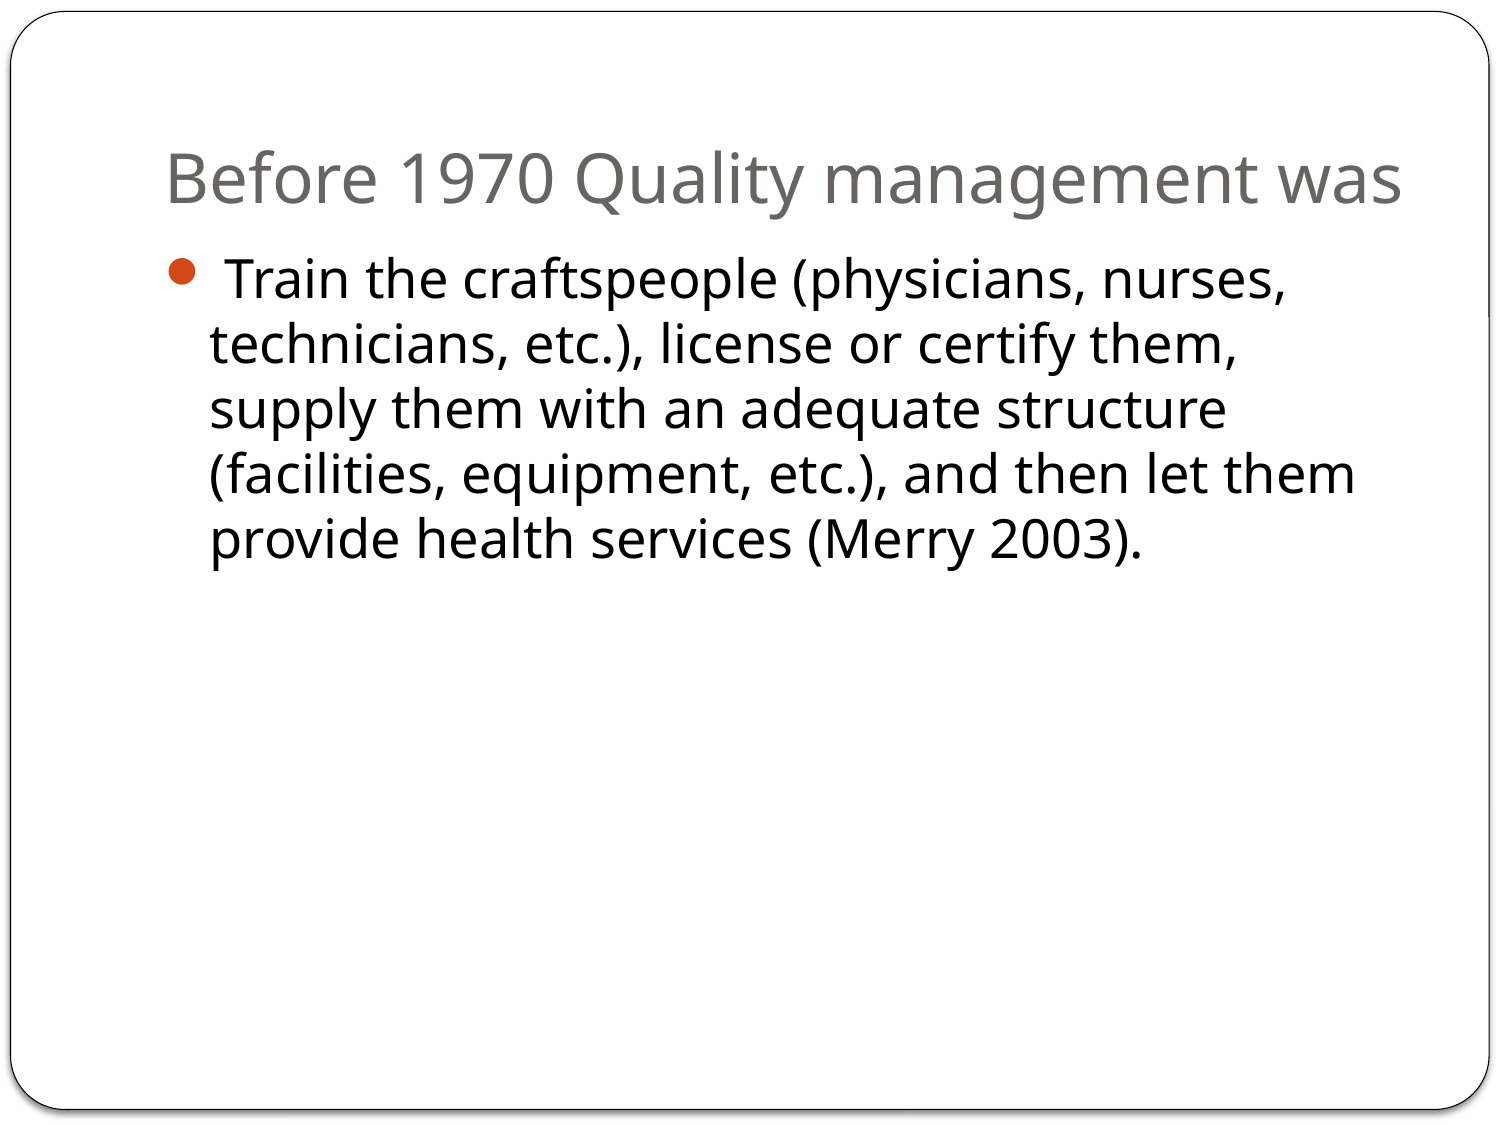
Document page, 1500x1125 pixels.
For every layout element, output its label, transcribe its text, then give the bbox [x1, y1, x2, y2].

title Before 1970 Quality management was [150, 45, 1425, 233]
list Train the craftspeople (physicians, nurses, technicians, etc.), license or certify them, supply them with an adequate structure (facilities, equipment, etc.), and then let them provide health services (Merry 2003). [150, 237, 1425, 988]
